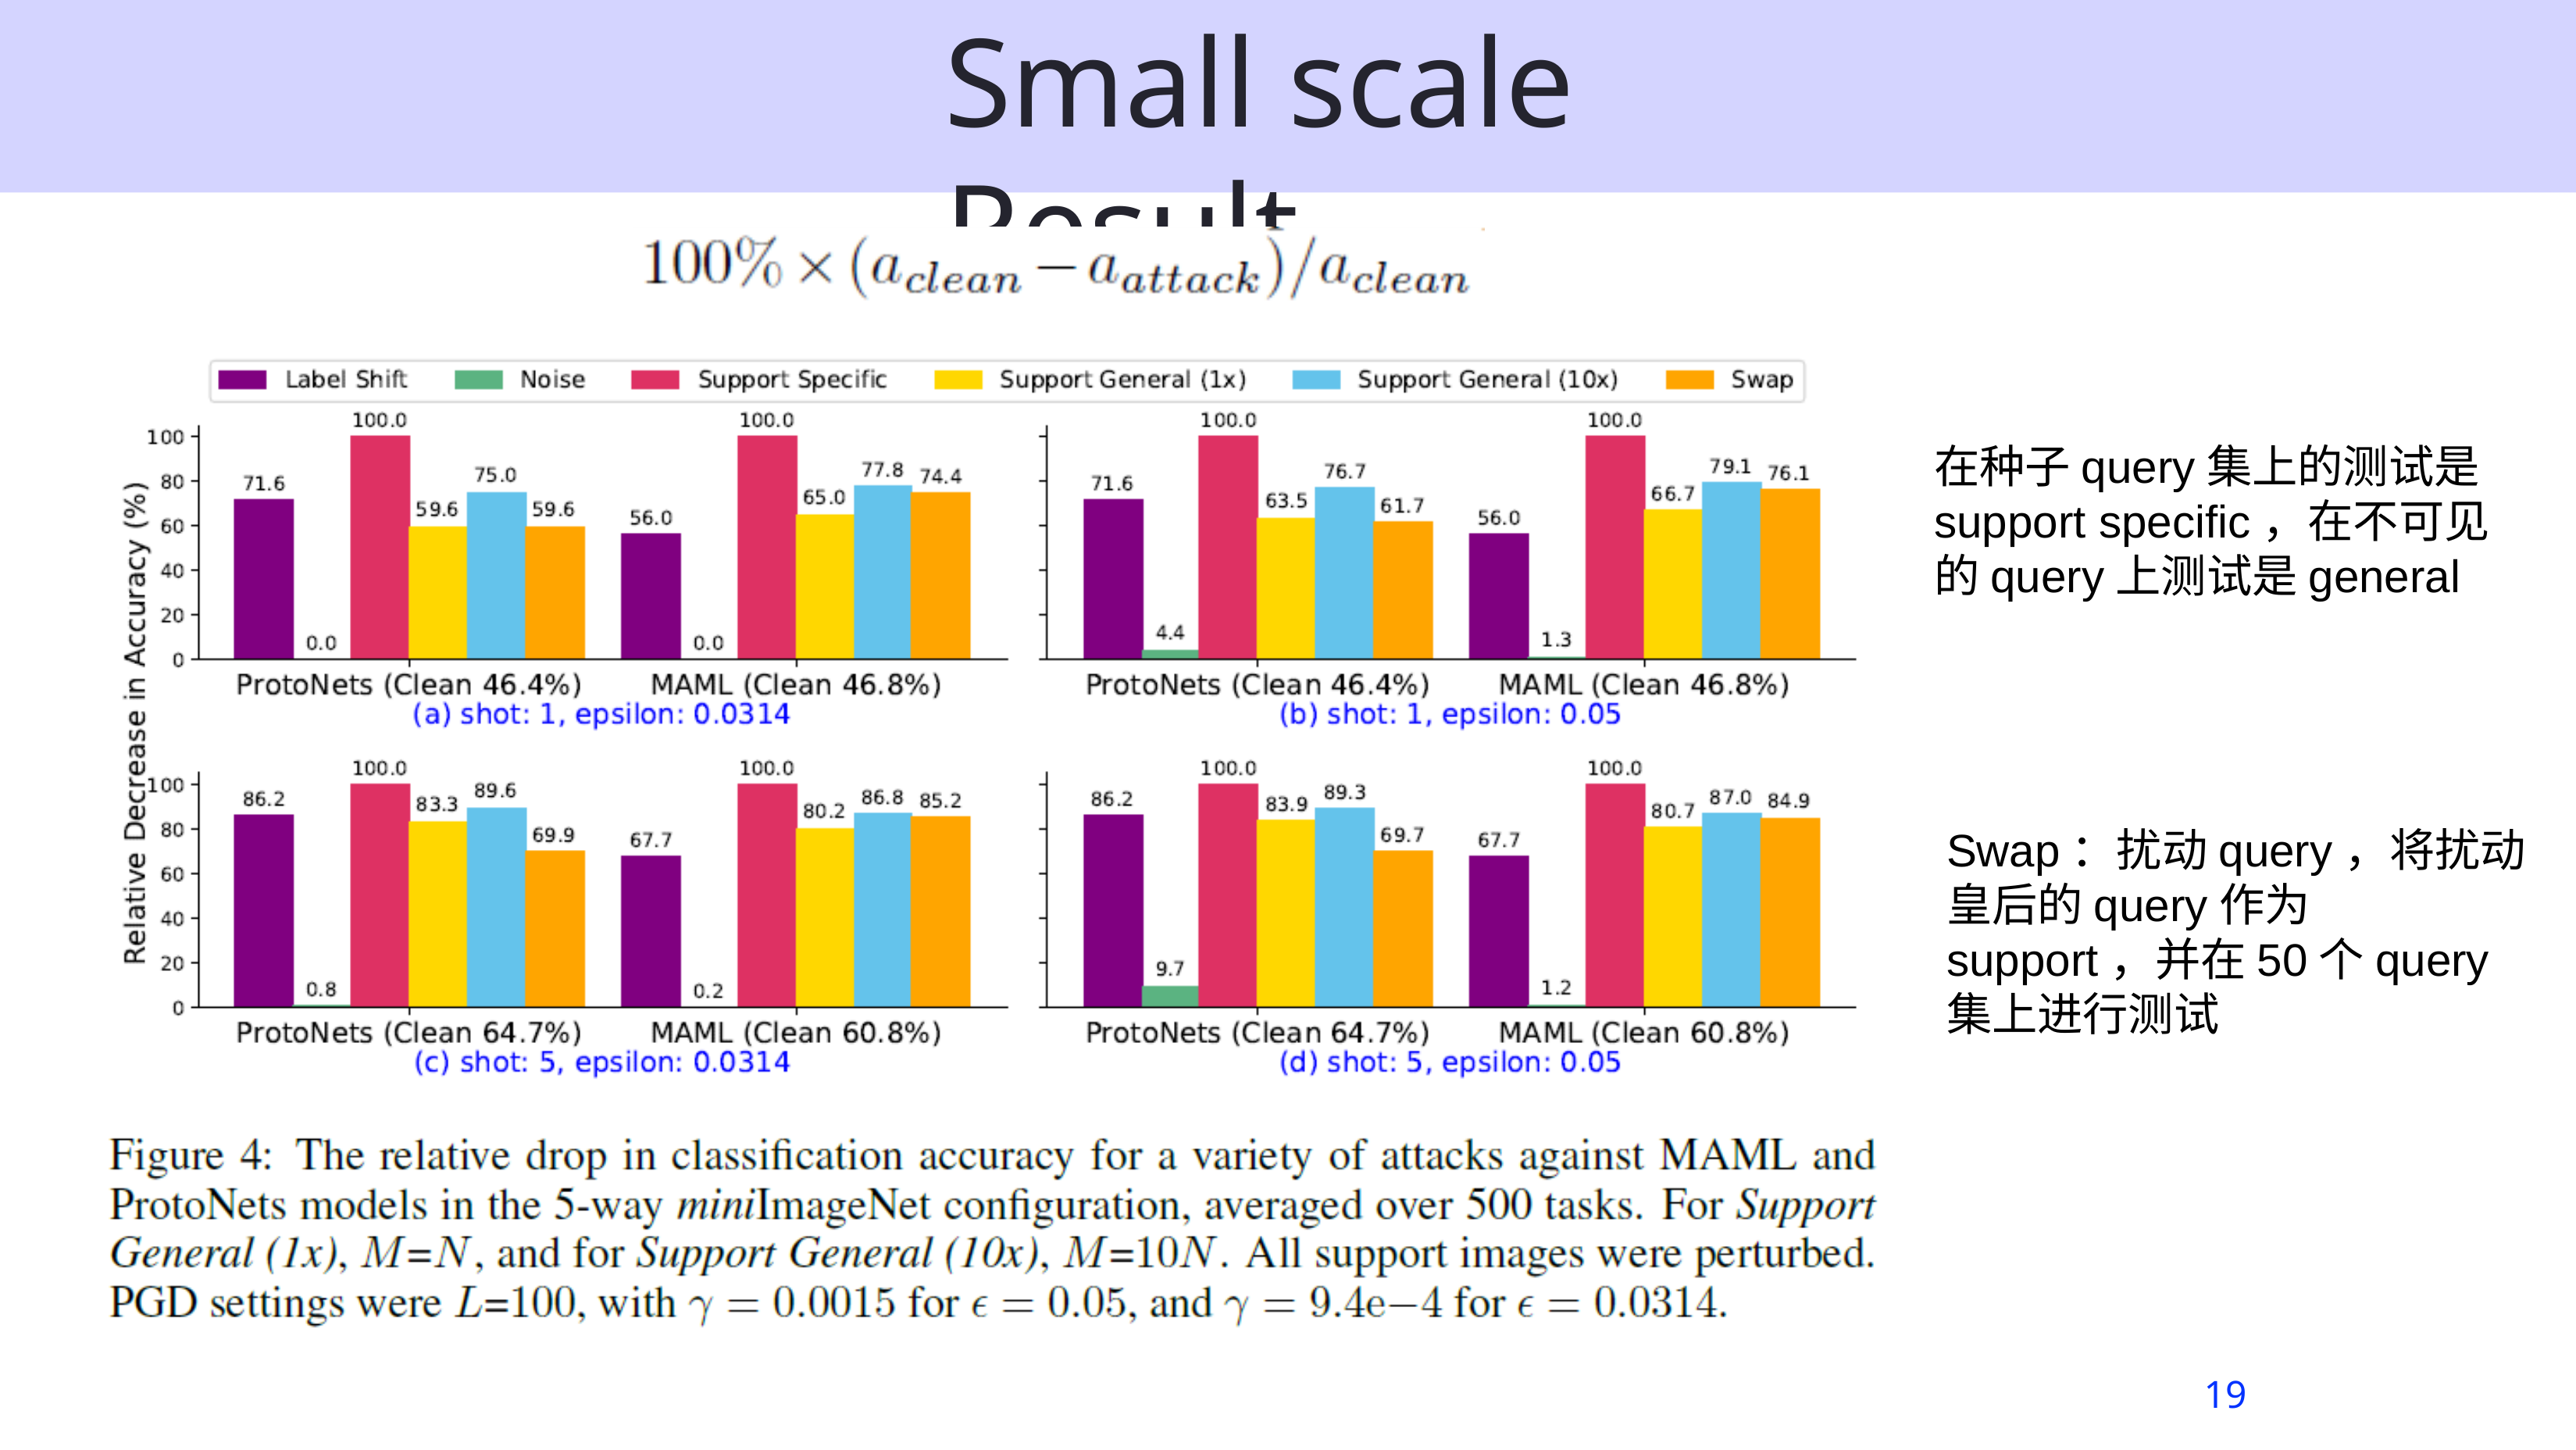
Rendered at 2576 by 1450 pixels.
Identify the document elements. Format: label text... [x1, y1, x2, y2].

picture [48, 330, 1936, 1377]
picture [633, 226, 1486, 305]
text_box Swap：扰动query，将扰动皇后的query作为support，并在50个query集上进行测试 [1939, 815, 2541, 1046]
text_box 在种子query集上的测试是support specific，在不可见的query上测试是general [1939, 431, 2528, 608]
text_box 19 [2199, 1377, 2275, 1422]
title Small scale Result [944, 5, 1864, 188]
